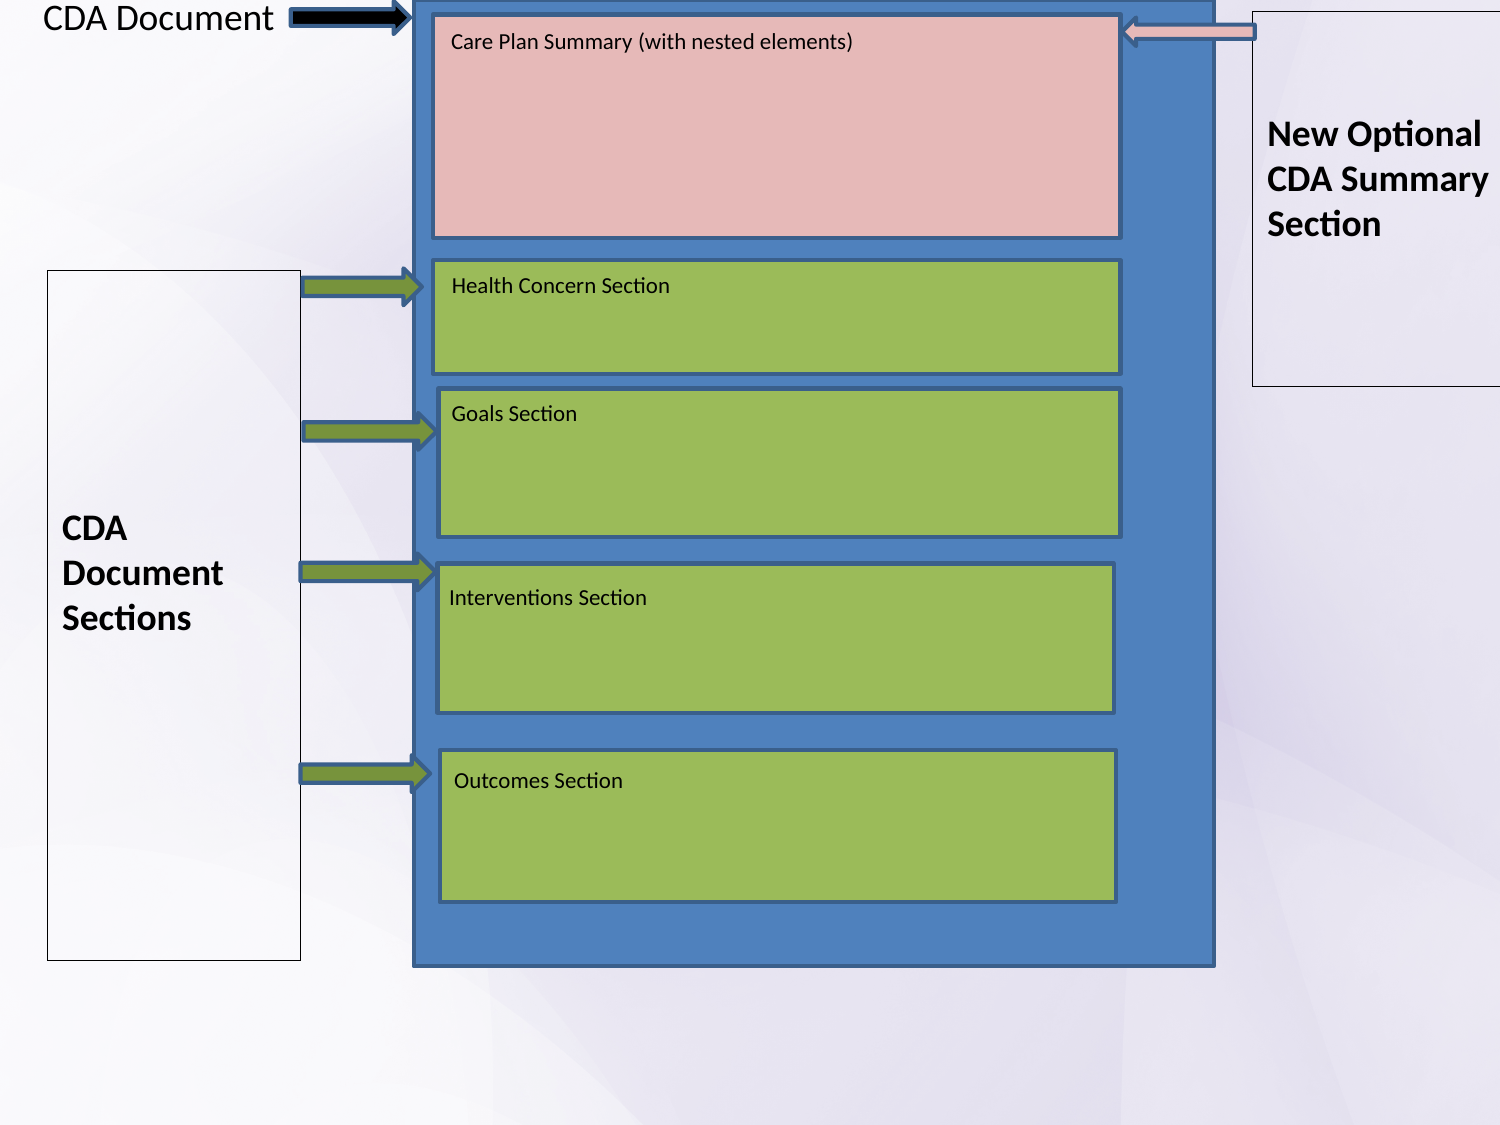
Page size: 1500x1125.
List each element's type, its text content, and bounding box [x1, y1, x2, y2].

text_box [438, 748, 1118, 904]
text_box [288, 0, 413, 37]
text_box [436, 386, 1123, 539]
text_box [431, 12, 1123, 240]
text_box [300, 266, 425, 308]
text_box New Optional CDA Summary Section [1252, 11, 1500, 387]
text_box [1123, 15, 1257, 48]
text_box [412, 0, 1216, 968]
text_box CDA Document [28, 0, 304, 46]
text_box [435, 561, 1116, 715]
text_box Goals Section [436, 391, 810, 434]
text_box Outcomes Section [439, 757, 808, 801]
text_box Care Plan Summary (with nested elements) [436, 19, 967, 62]
text_box CDA Document Sections [47, 270, 301, 961]
text_box [298, 551, 438, 593]
text_box [301, 410, 439, 452]
text_box Health Concern Section [437, 263, 806, 306]
text_box Interventions Section [434, 575, 804, 618]
text_box [431, 258, 1123, 376]
text_box [298, 753, 433, 794]
